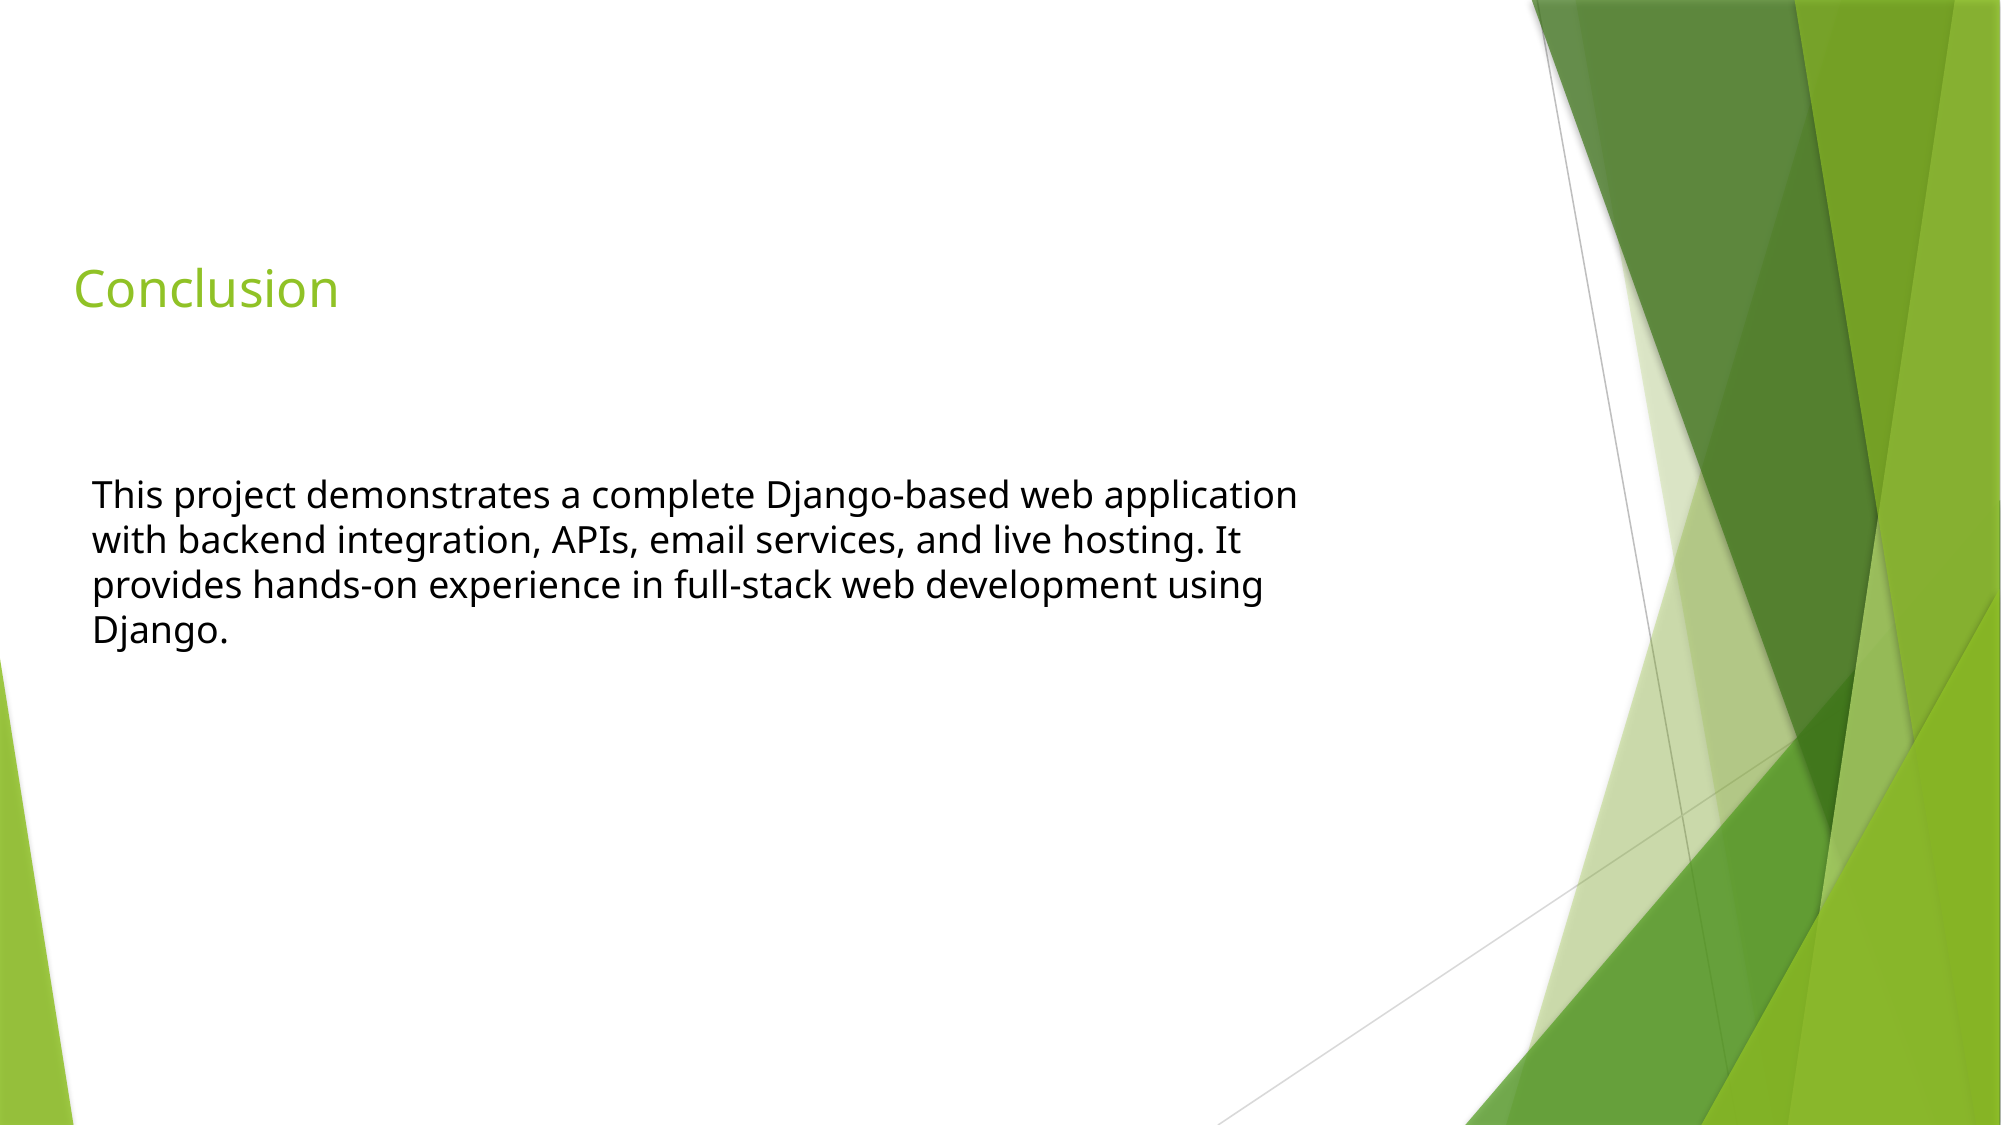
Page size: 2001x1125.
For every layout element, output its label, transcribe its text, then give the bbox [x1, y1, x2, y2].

text_box This project demonstrates a complete Django-based web application with backend integration, APIs, email services, and live hosting. It provides hands-on experience in full-stack web development using Django. [77, 463, 1369, 659]
title Conclusion [17, 248, 1428, 388]
